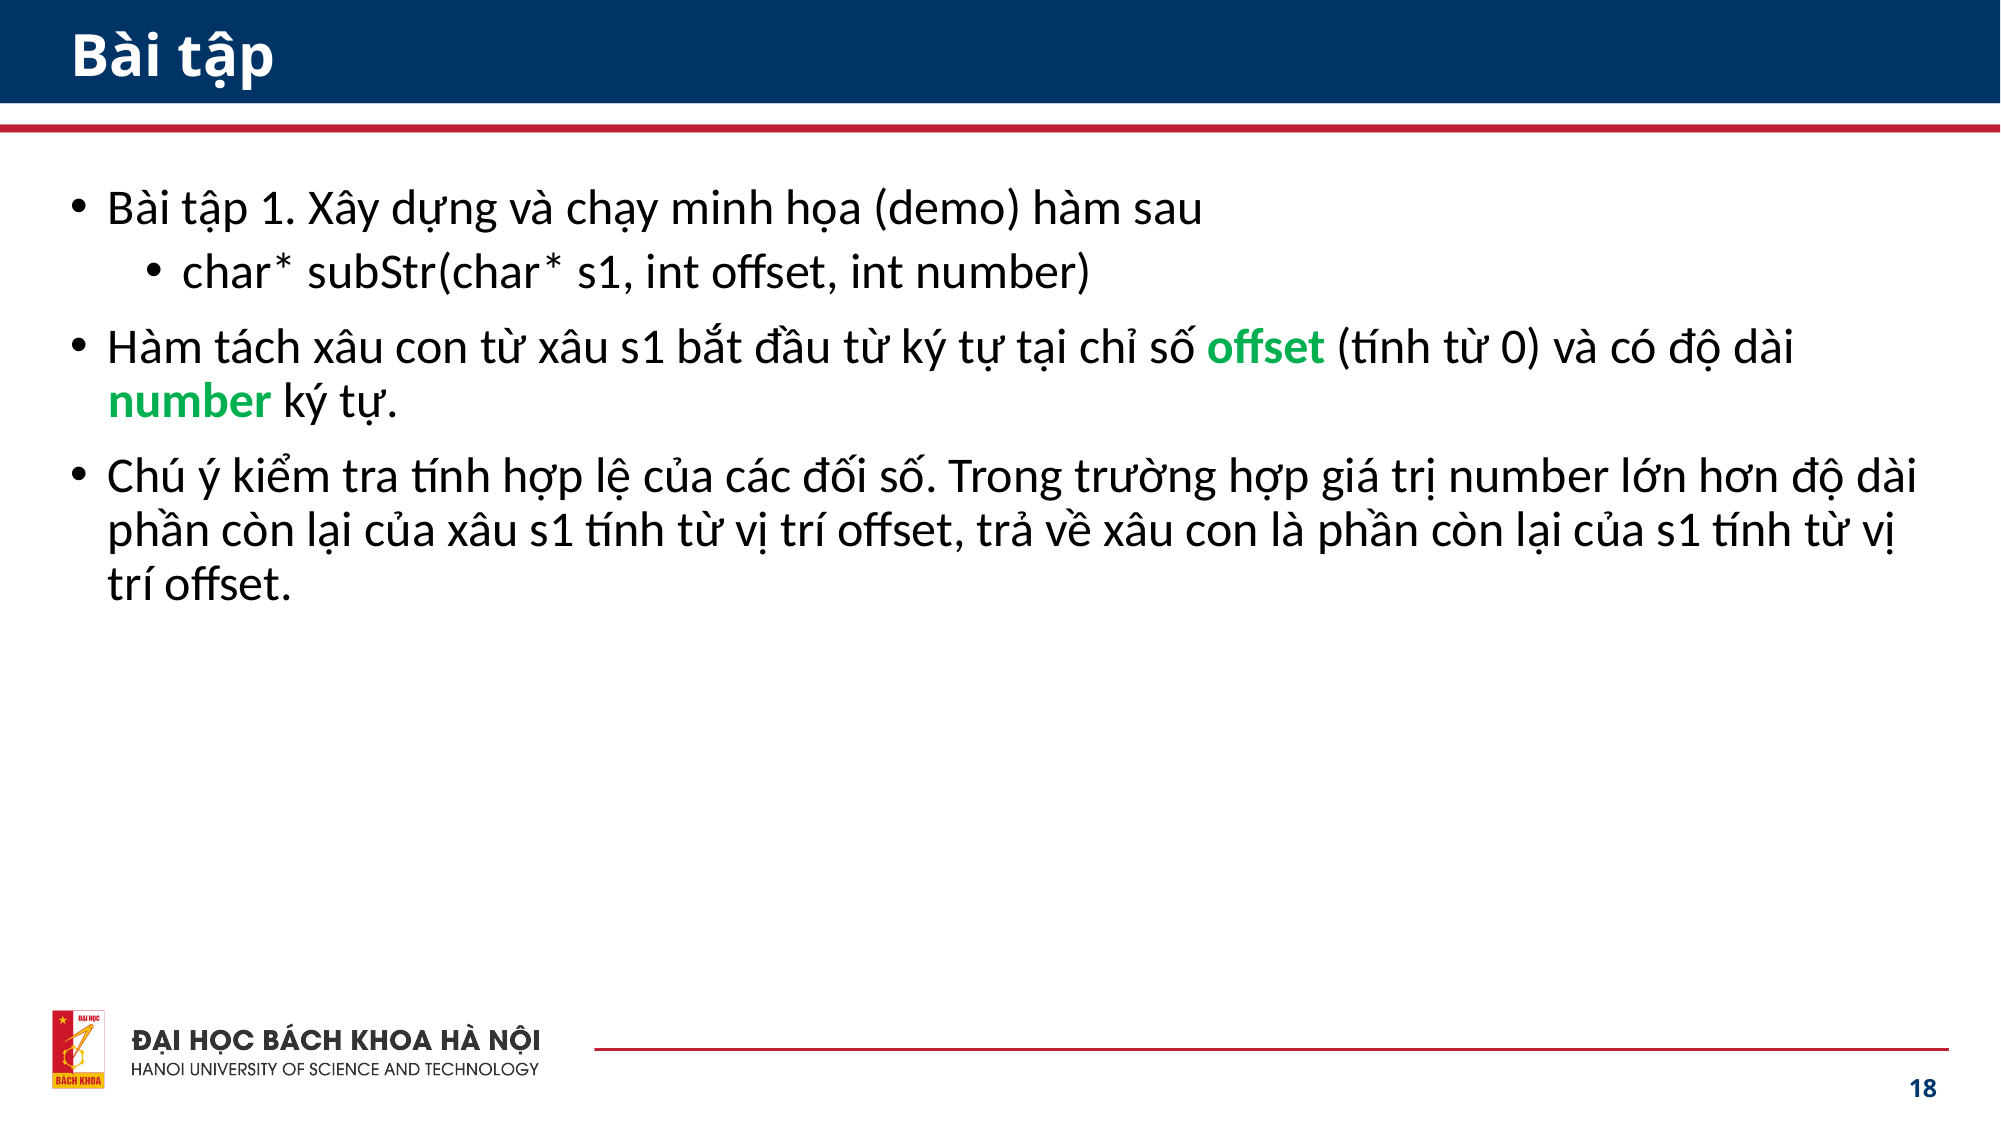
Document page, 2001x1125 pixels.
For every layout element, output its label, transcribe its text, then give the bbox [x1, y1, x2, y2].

list Bài tập 1. Xây dựng và chạy minh họa (demo) hàm sau char* subStr(char* s1, int offset, int number) Hàm tách xâu con từ xâu s1 bắt đầu từ ký tự tại chỉ số offset (tính từ 0) và có độ dài number ký tự. Chú ý kiểm tra tính hợp lệ của các đối số. Trong trường hợp giá trị number lớn hơn độ dài phần còn lại của xâu s1 tính từ vị trí offset, trả về xâu con là phần còn lại của s1 tính từ vị trí offset. [55, 173, 1945, 979]
title Bài tập [55, 18, 1945, 90]
slide_number 18 [1502, 1065, 1953, 1125]
picture [0, 0, 2001, 1125]
